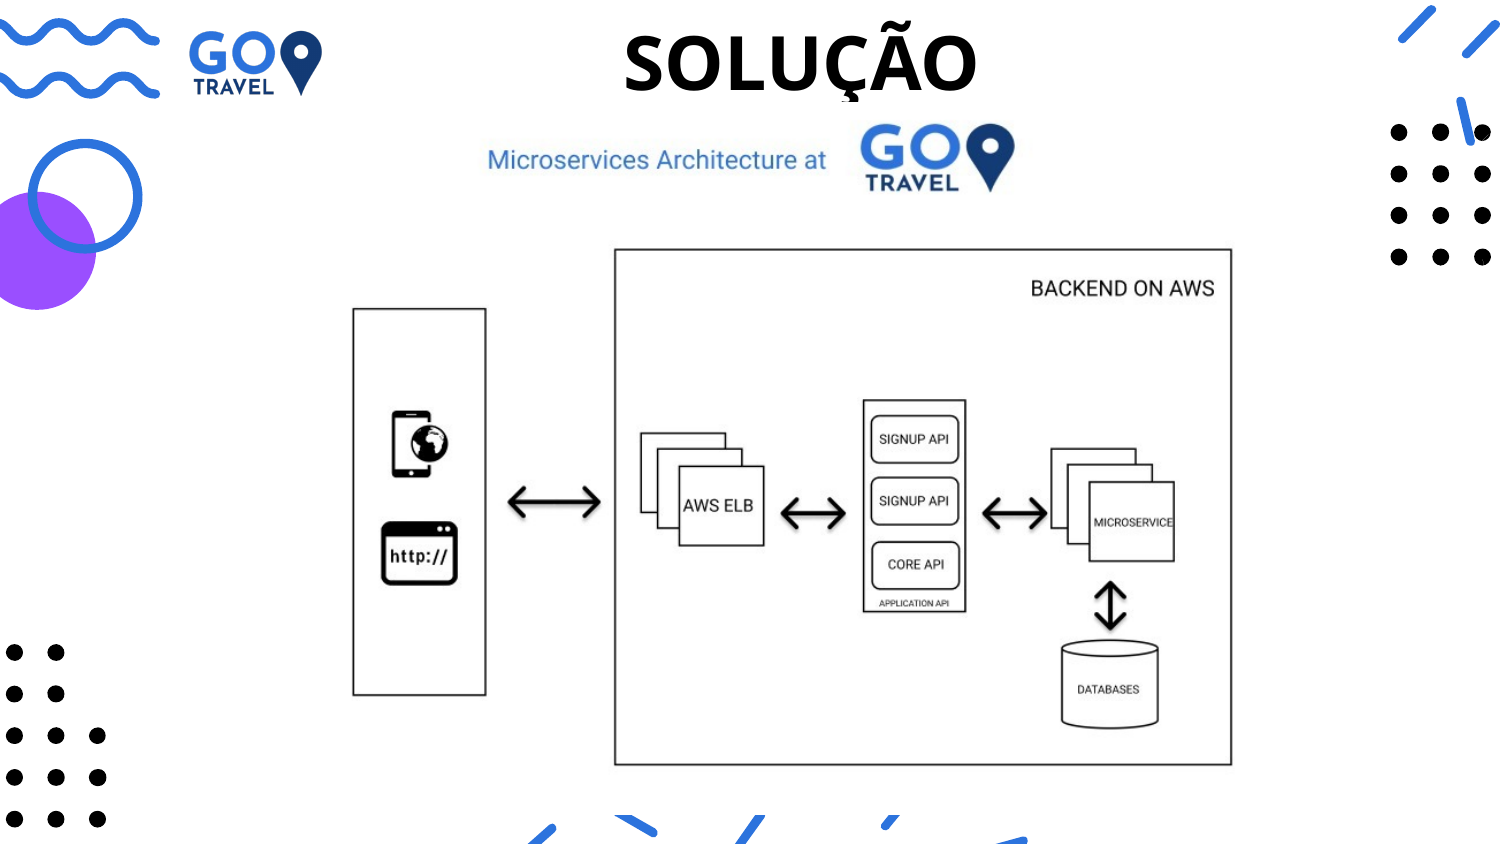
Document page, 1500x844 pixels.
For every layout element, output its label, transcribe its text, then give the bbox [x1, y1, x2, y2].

picture [179, 24, 1321, 815]
text_box SOLUÇÃO [326, 0, 1278, 100]
